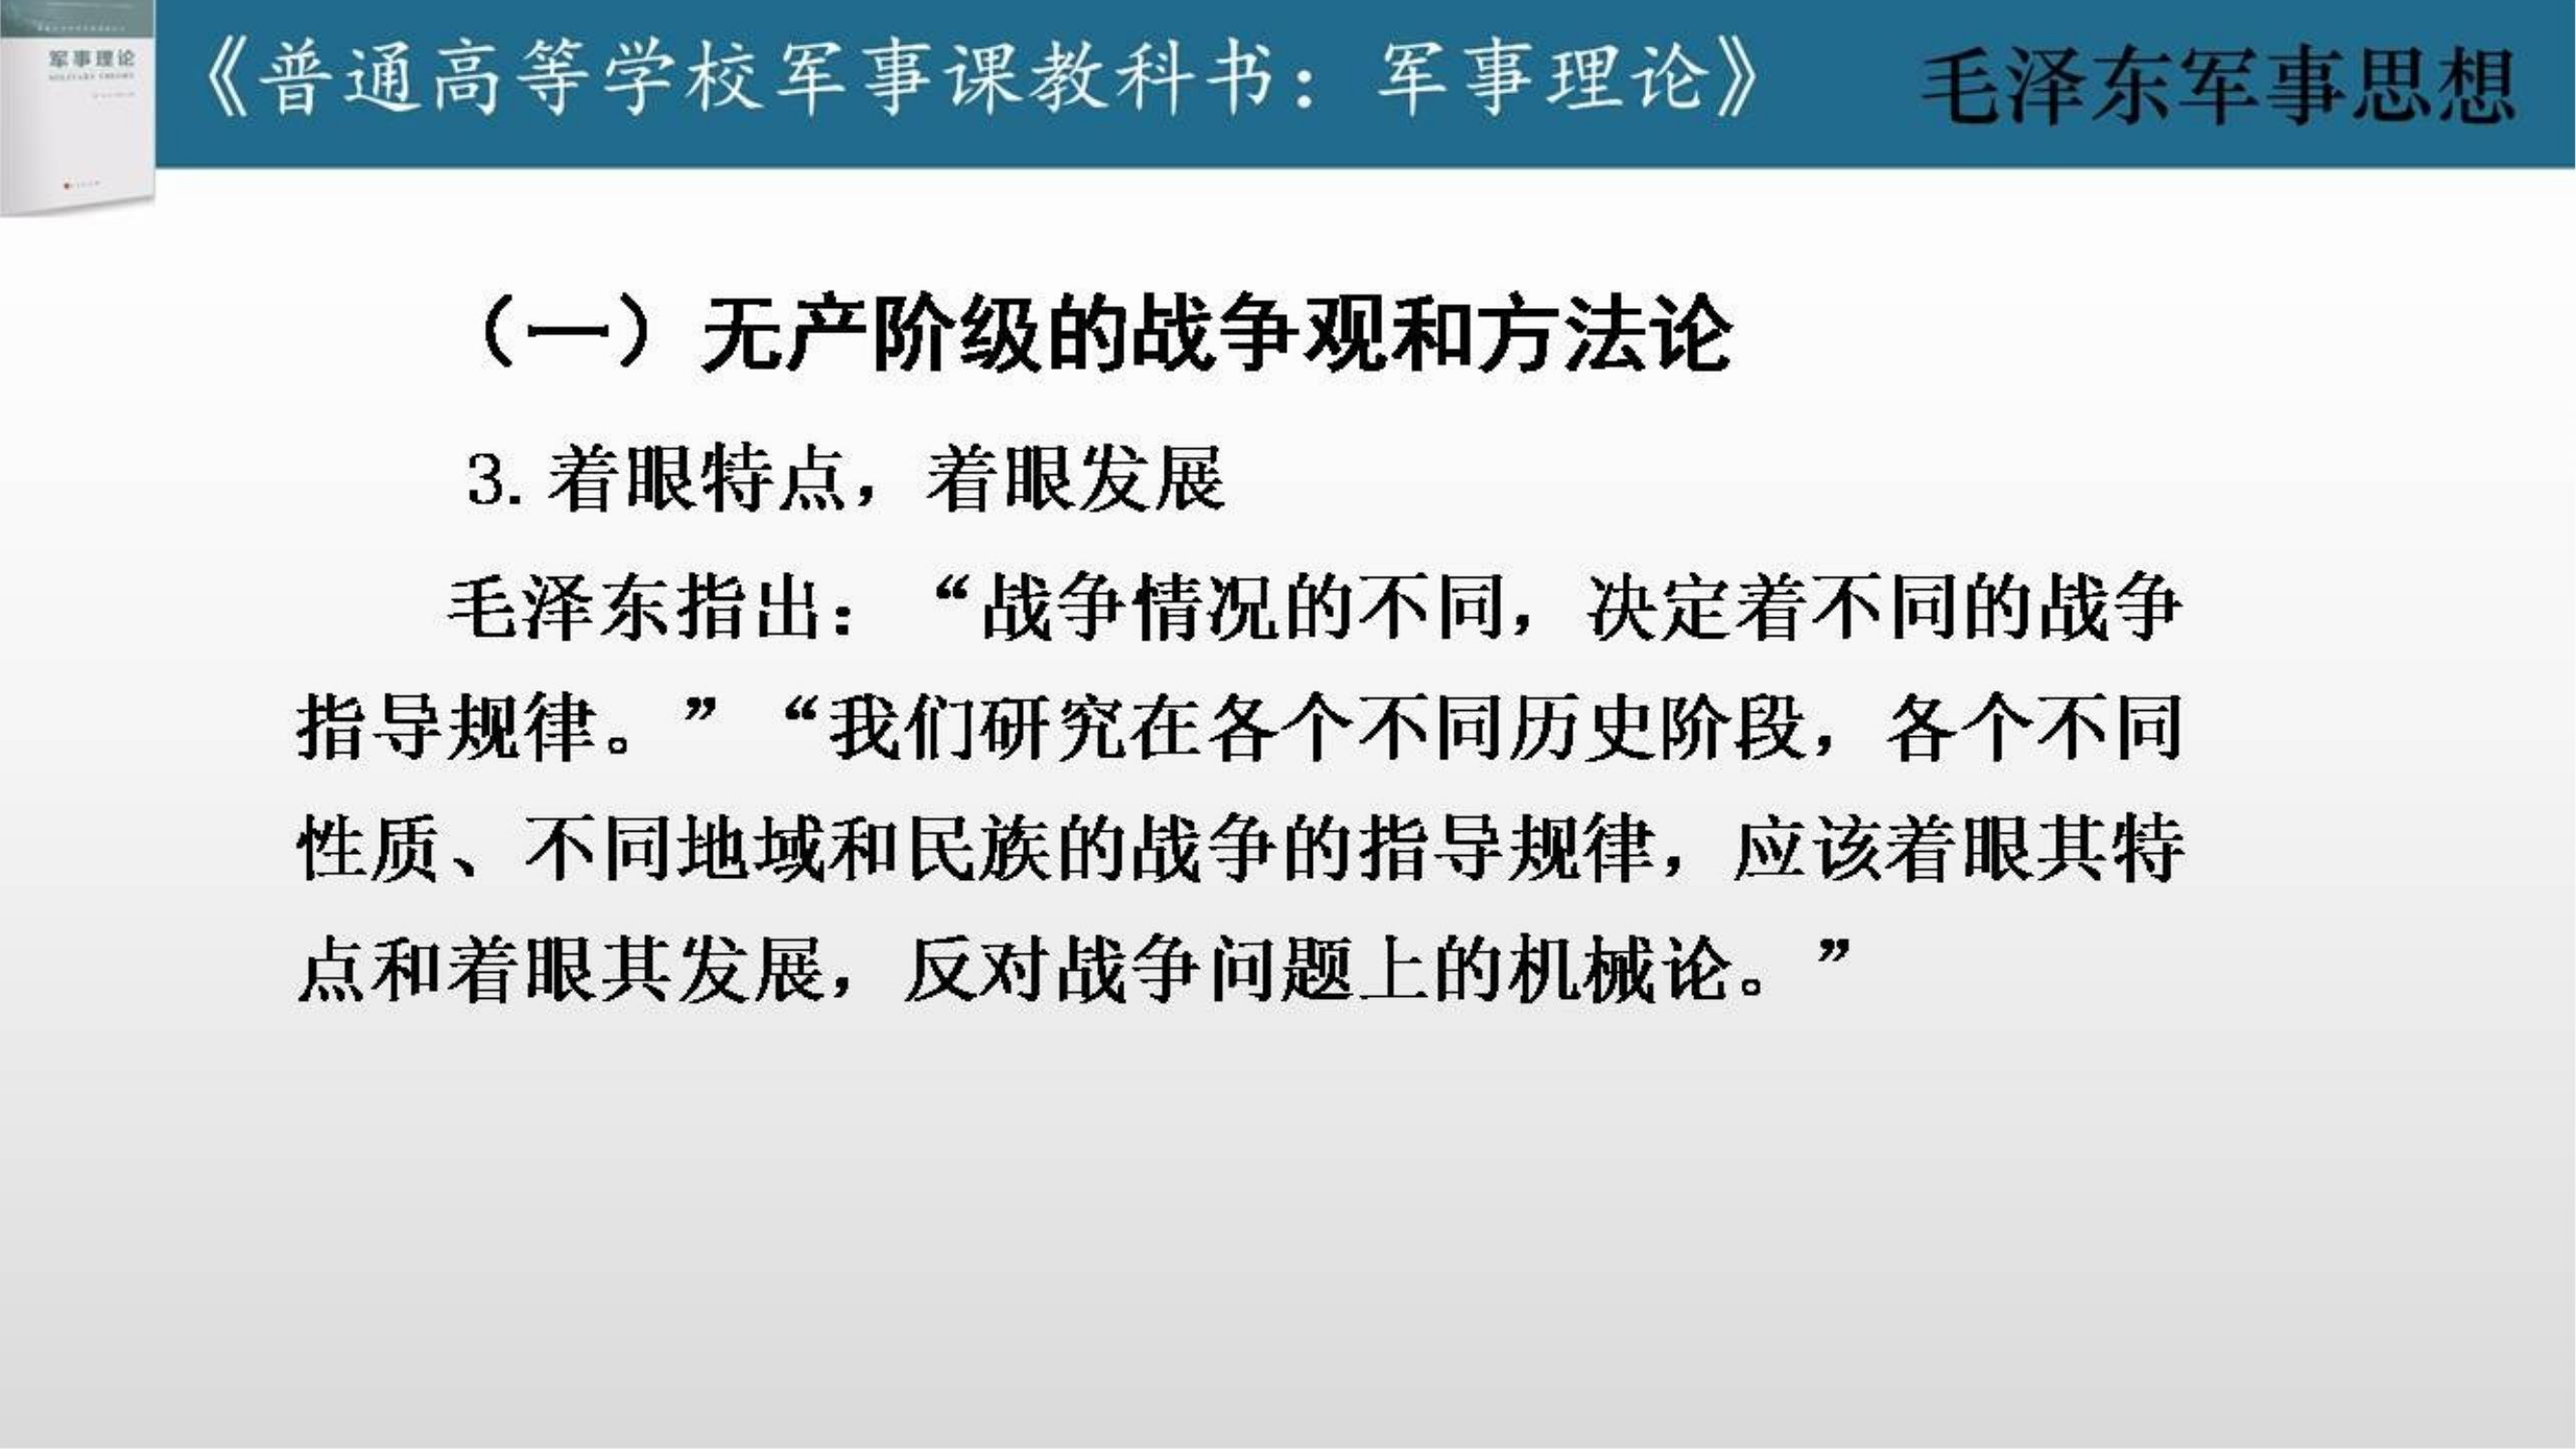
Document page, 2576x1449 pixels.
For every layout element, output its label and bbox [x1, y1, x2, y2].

text_box [0, 0, 2576, 1449]
